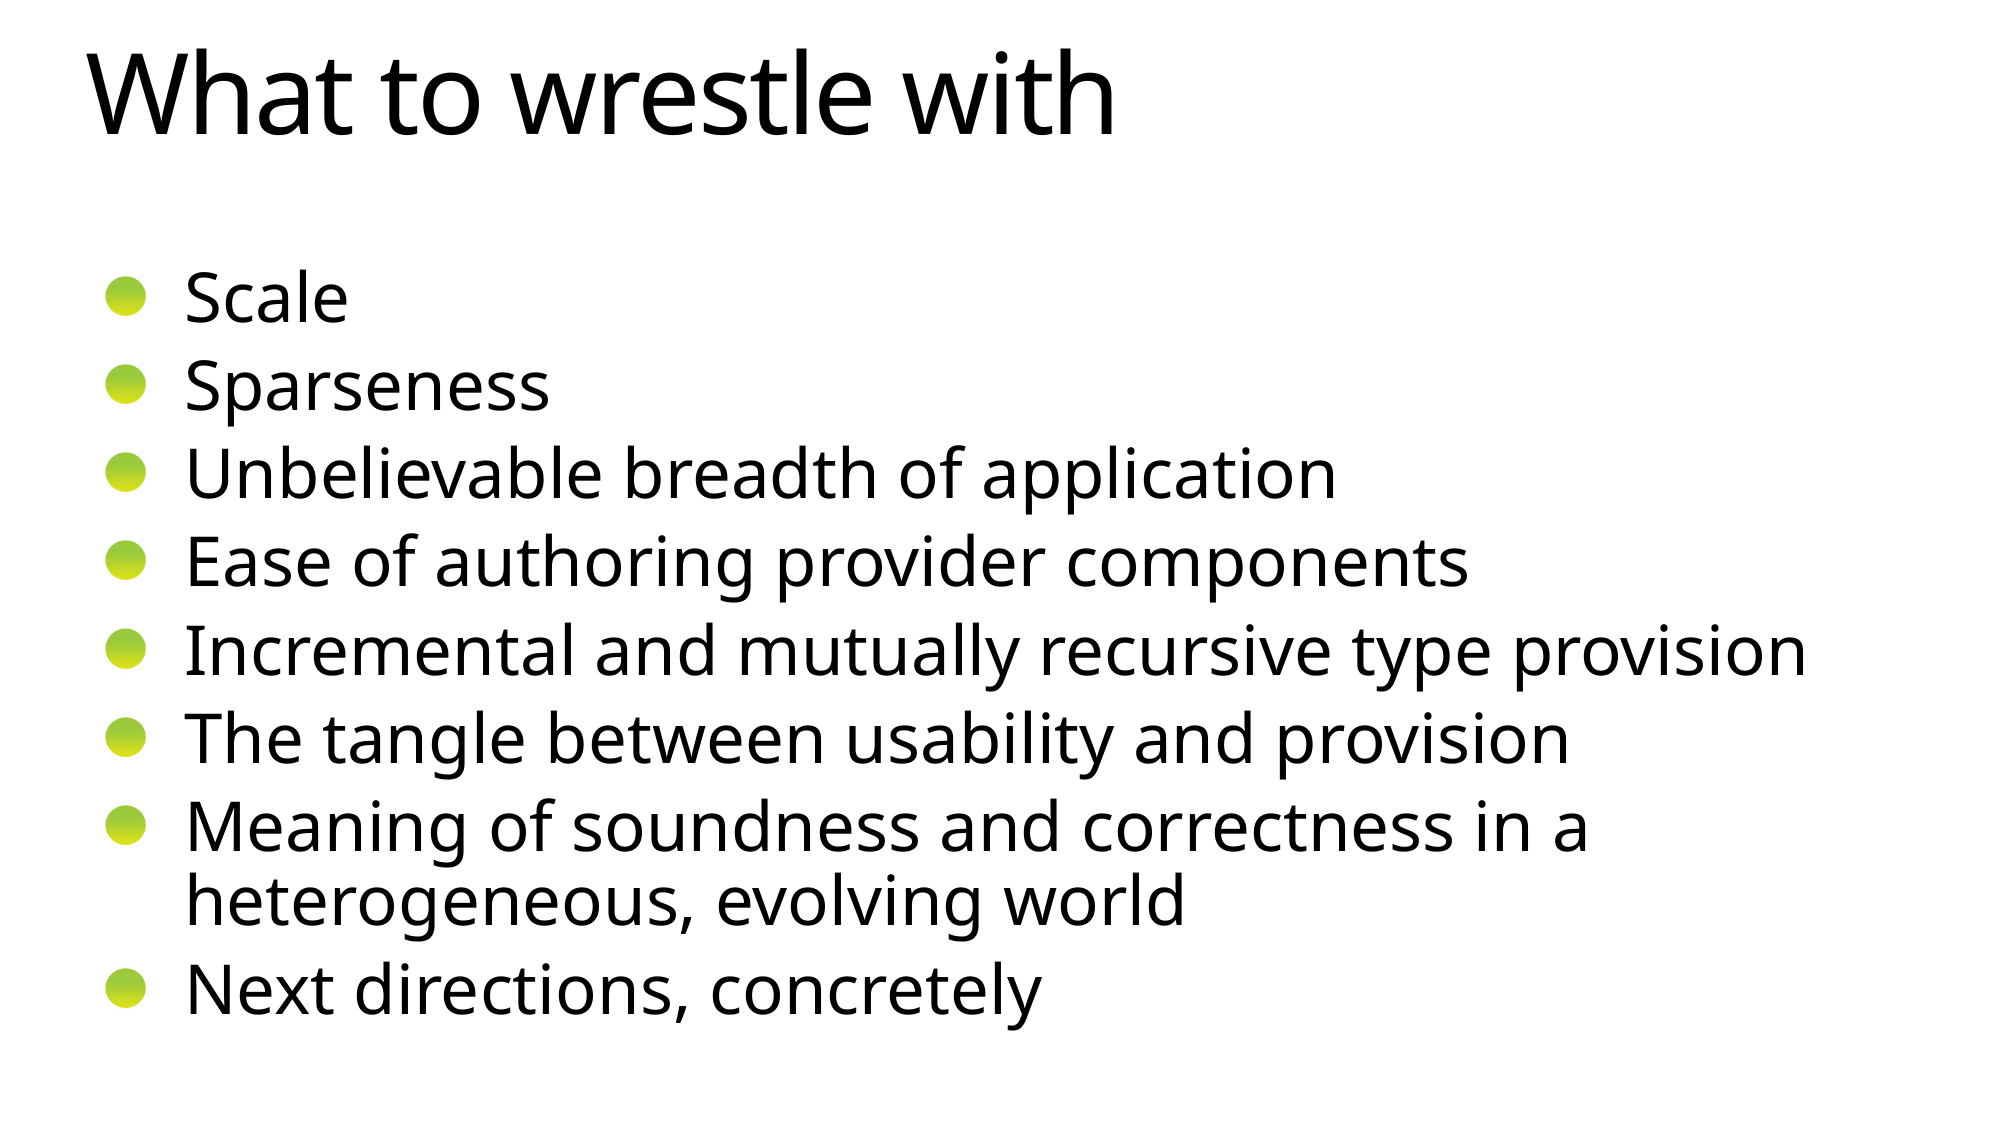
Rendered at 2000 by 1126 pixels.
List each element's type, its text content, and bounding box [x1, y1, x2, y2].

picture [99, 270, 152, 322]
picture [99, 711, 152, 763]
picture [99, 622, 152, 675]
picture [99, 446, 152, 498]
picture [99, 534, 152, 586]
list Scale Sparseness Unbelievable breadth of application Ease of authoring provider components Incremental and mutually recursive type provision The tangle between usability and provision Meaning of soundness and correctness in a heterogeneous, evolving world Next directions, concretely [99, 262, 1910, 1034]
title What to wrestle with [85, 37, 1914, 161]
picture [99, 358, 152, 410]
picture [99, 799, 152, 851]
picture [99, 962, 152, 1014]
